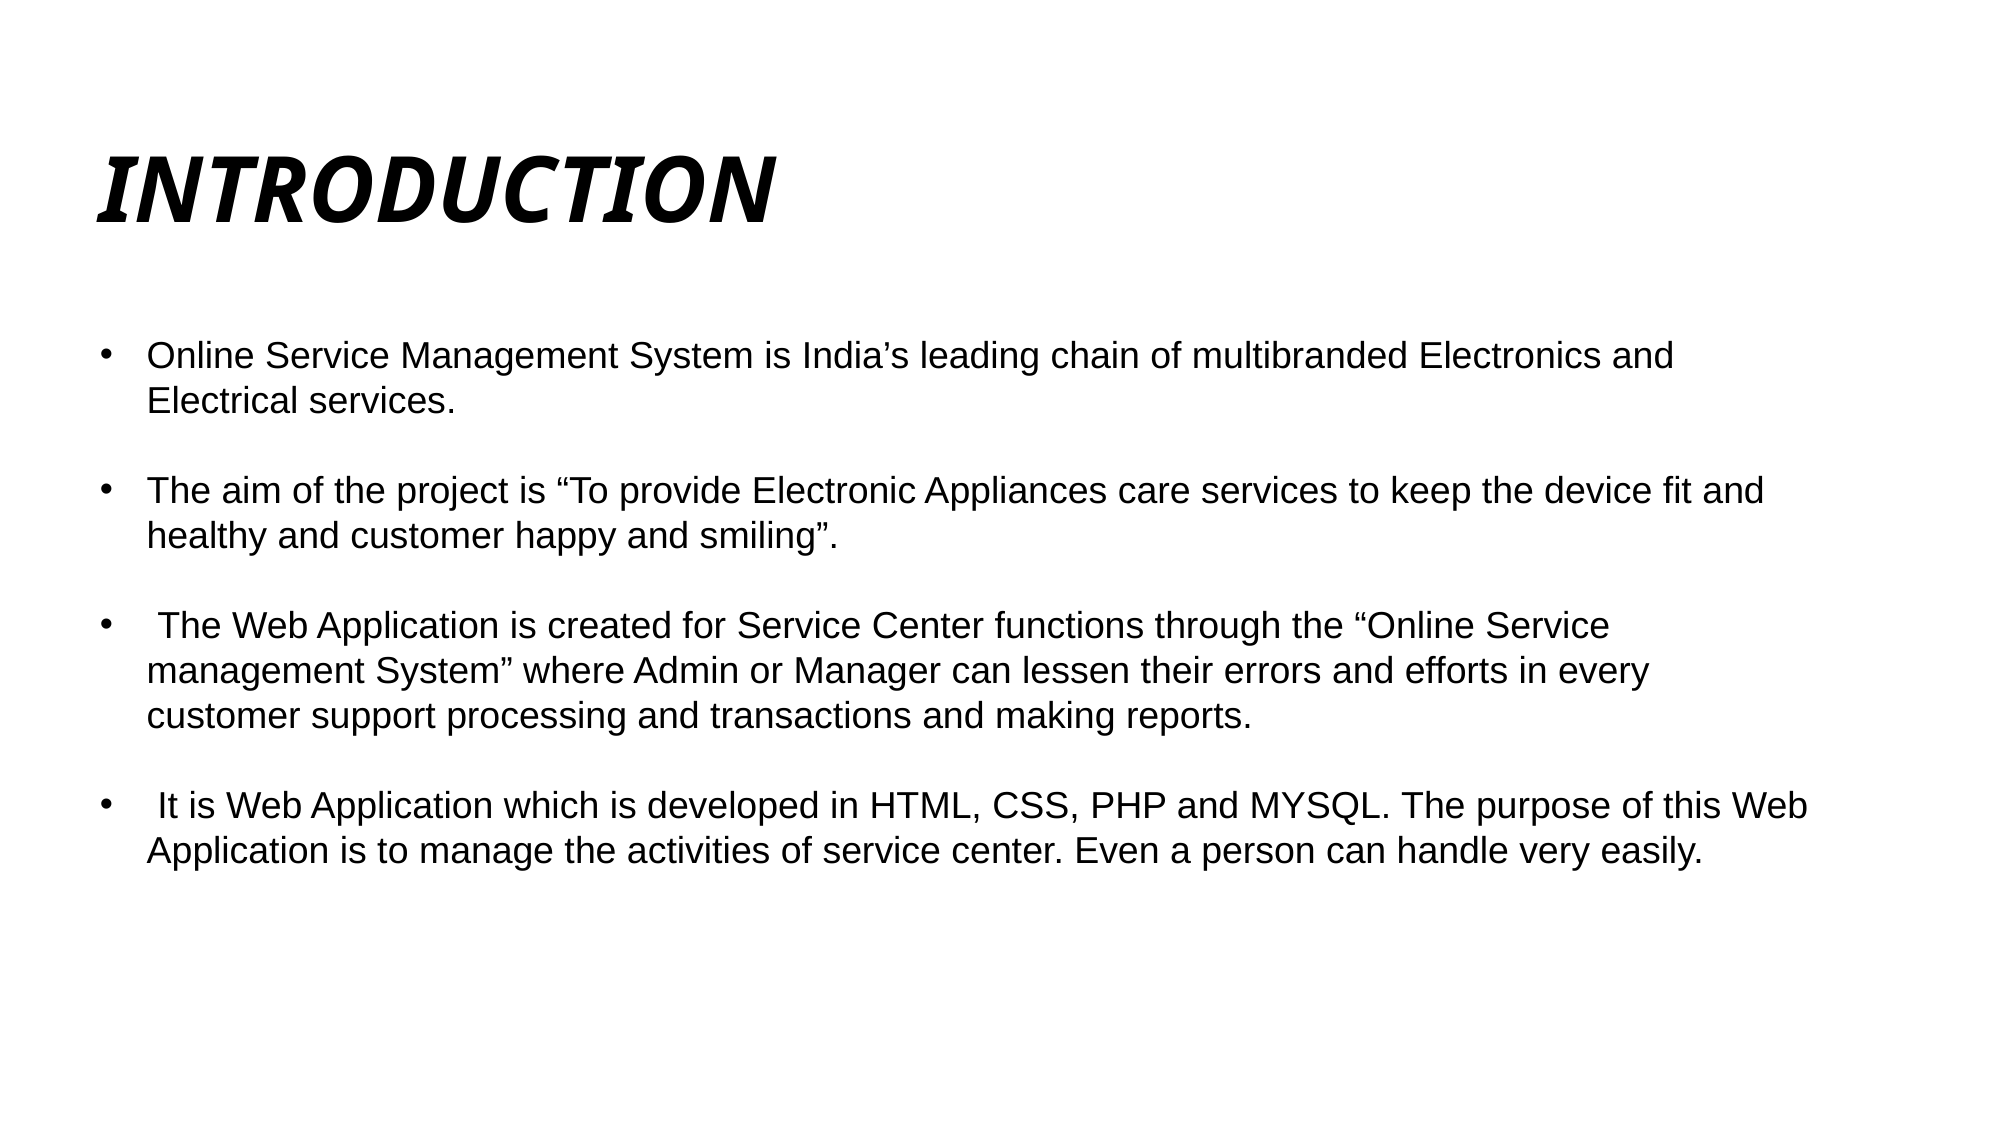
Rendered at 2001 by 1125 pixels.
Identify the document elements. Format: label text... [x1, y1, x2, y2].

text_box INTRODUCTION Online Service Management System is India’s leading chain of multibranded Electronics and Electrical services. The aim of the project is “To provide Electronic Appliances care services to keep the device fit and healthy and customer happy and smiling”. The Web Application is created for Service Center functions through the “Online Service management System” where Admin or Manager can lessen their errors and efforts in every customer support processing and transactions and making reports. It is Web Application which is developed in HTML, CSS, PHP and MYSQL. The purpose of this Web Application is to manage the activities of service center. Even a person can handle very easily. [85, 123, 1830, 968]
